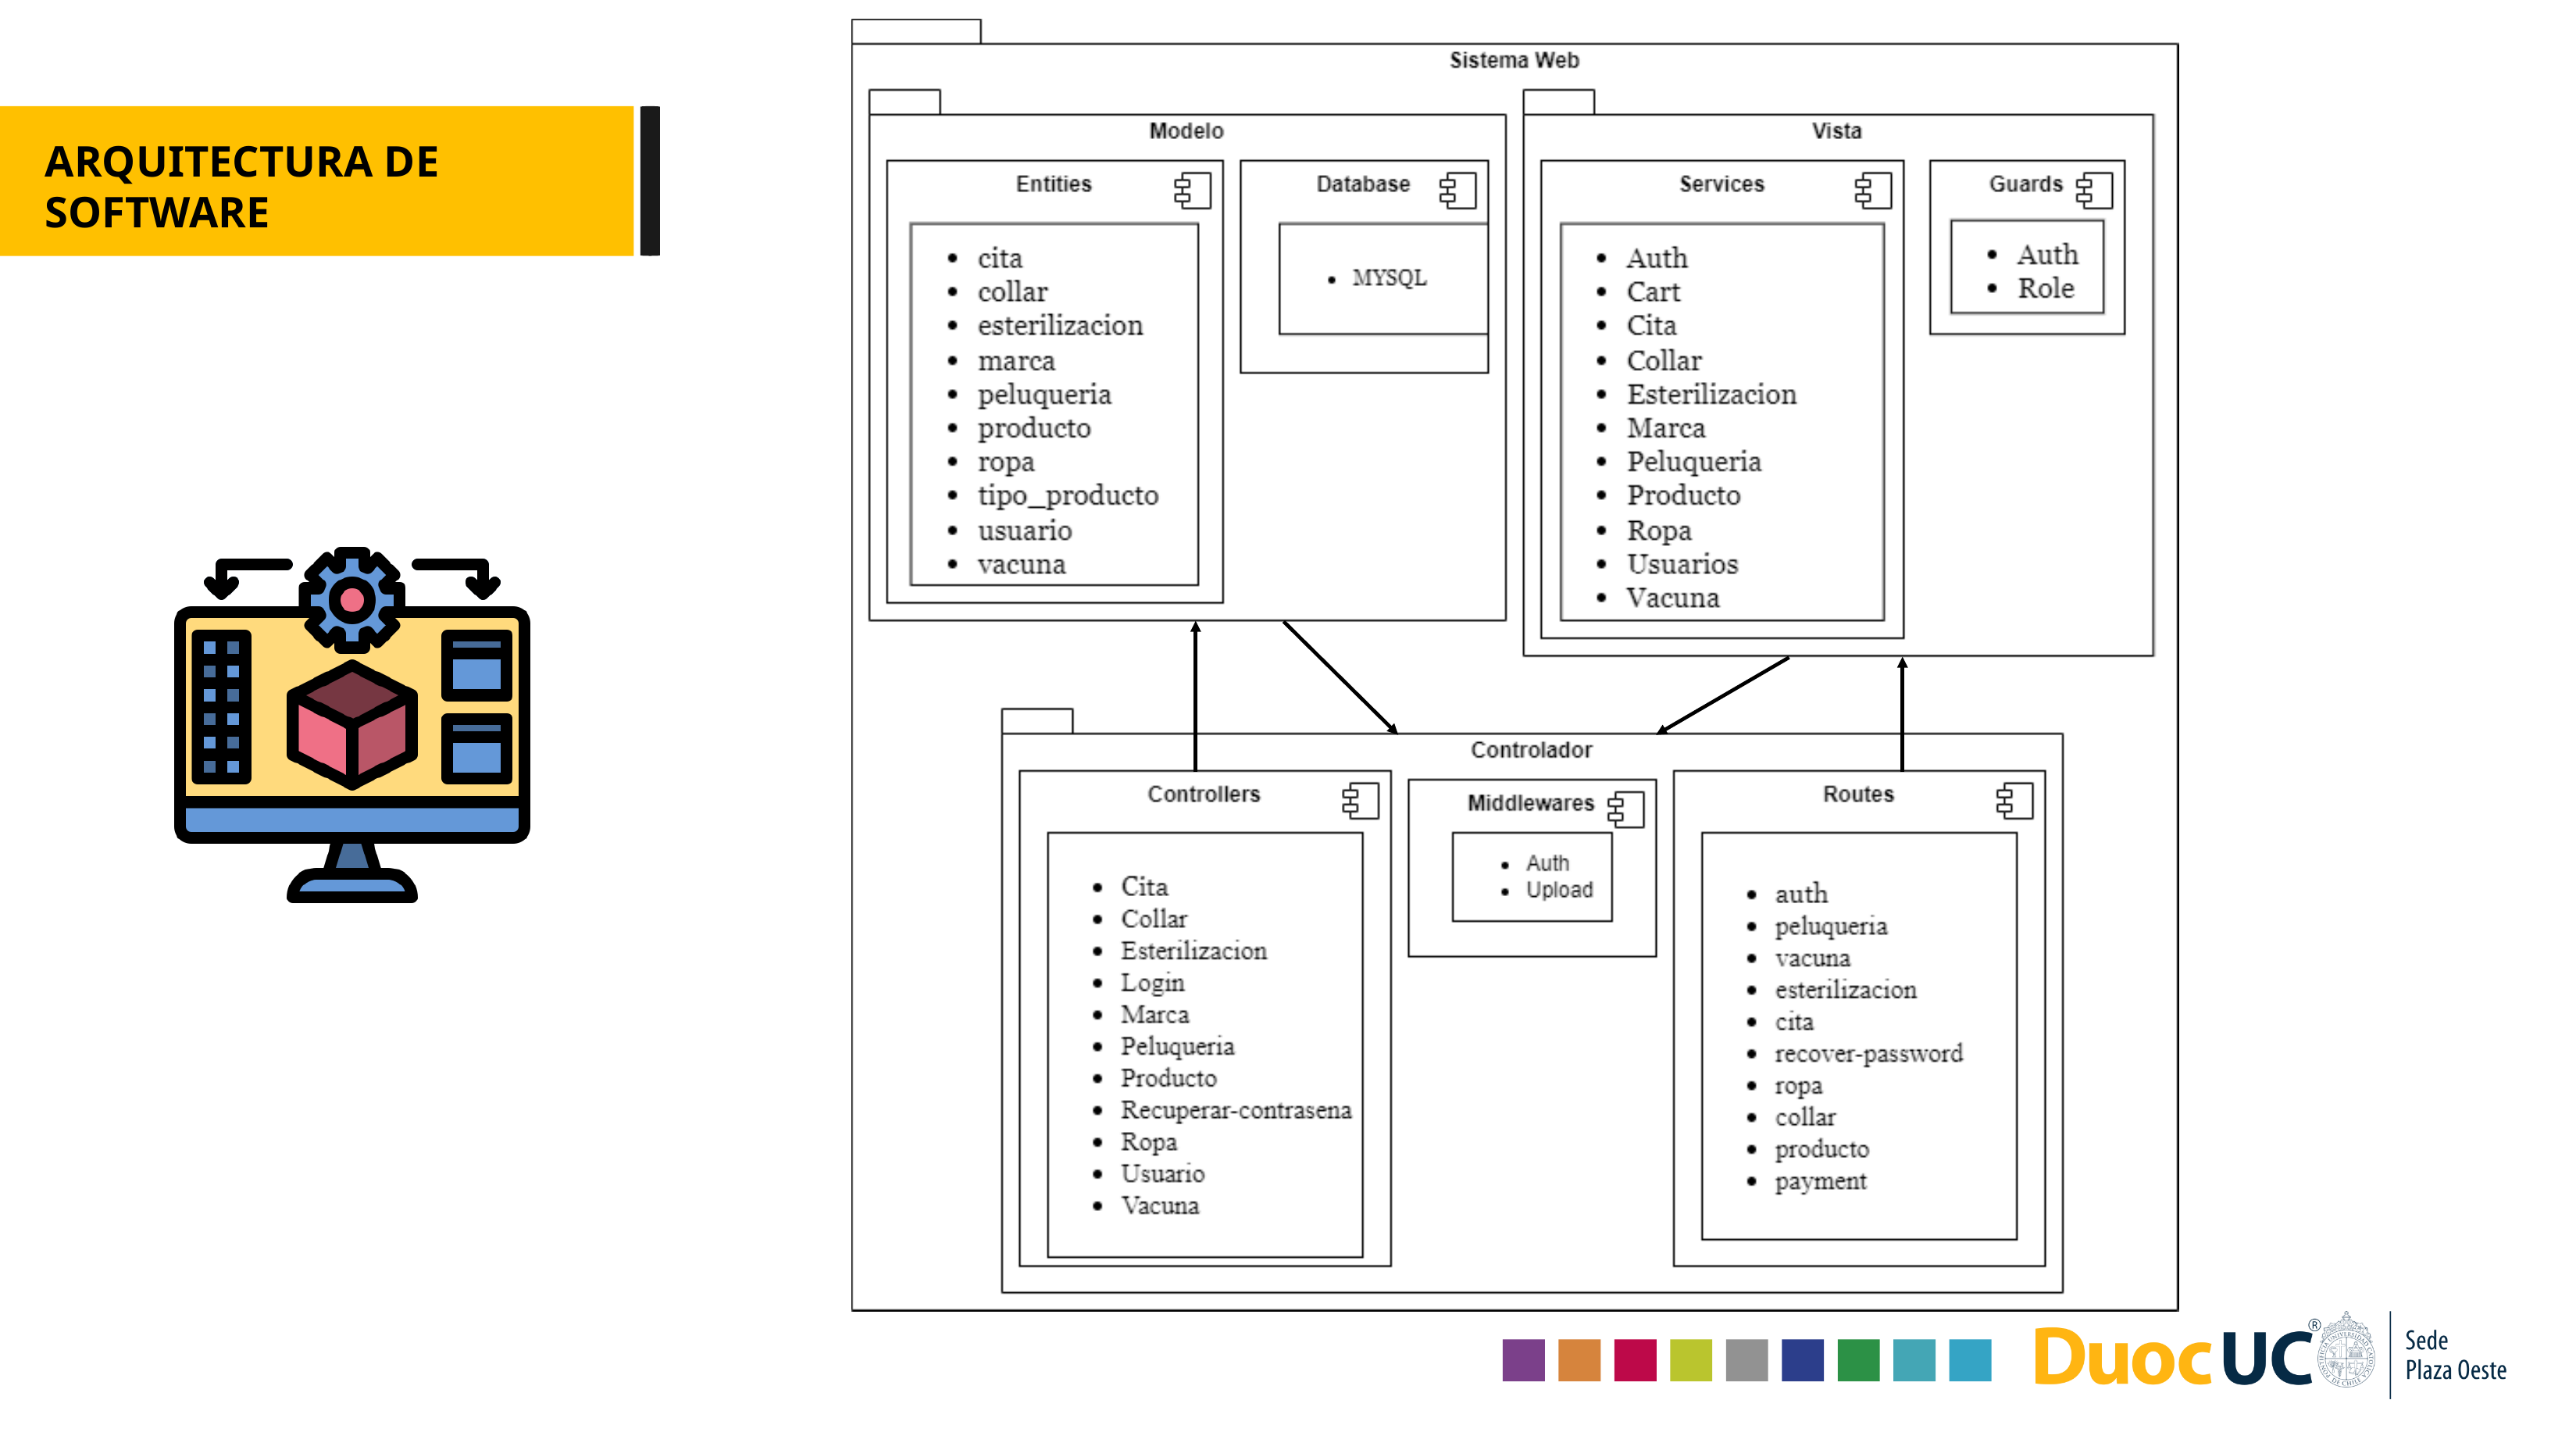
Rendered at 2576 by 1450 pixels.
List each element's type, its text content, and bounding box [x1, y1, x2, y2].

picture [851, 19, 2512, 1400]
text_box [1283, 621, 1399, 735]
picture [162, 534, 542, 915]
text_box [1655, 657, 1789, 735]
text_box ARQUITECTURA DE SOFTWARE [33, 123, 634, 239]
